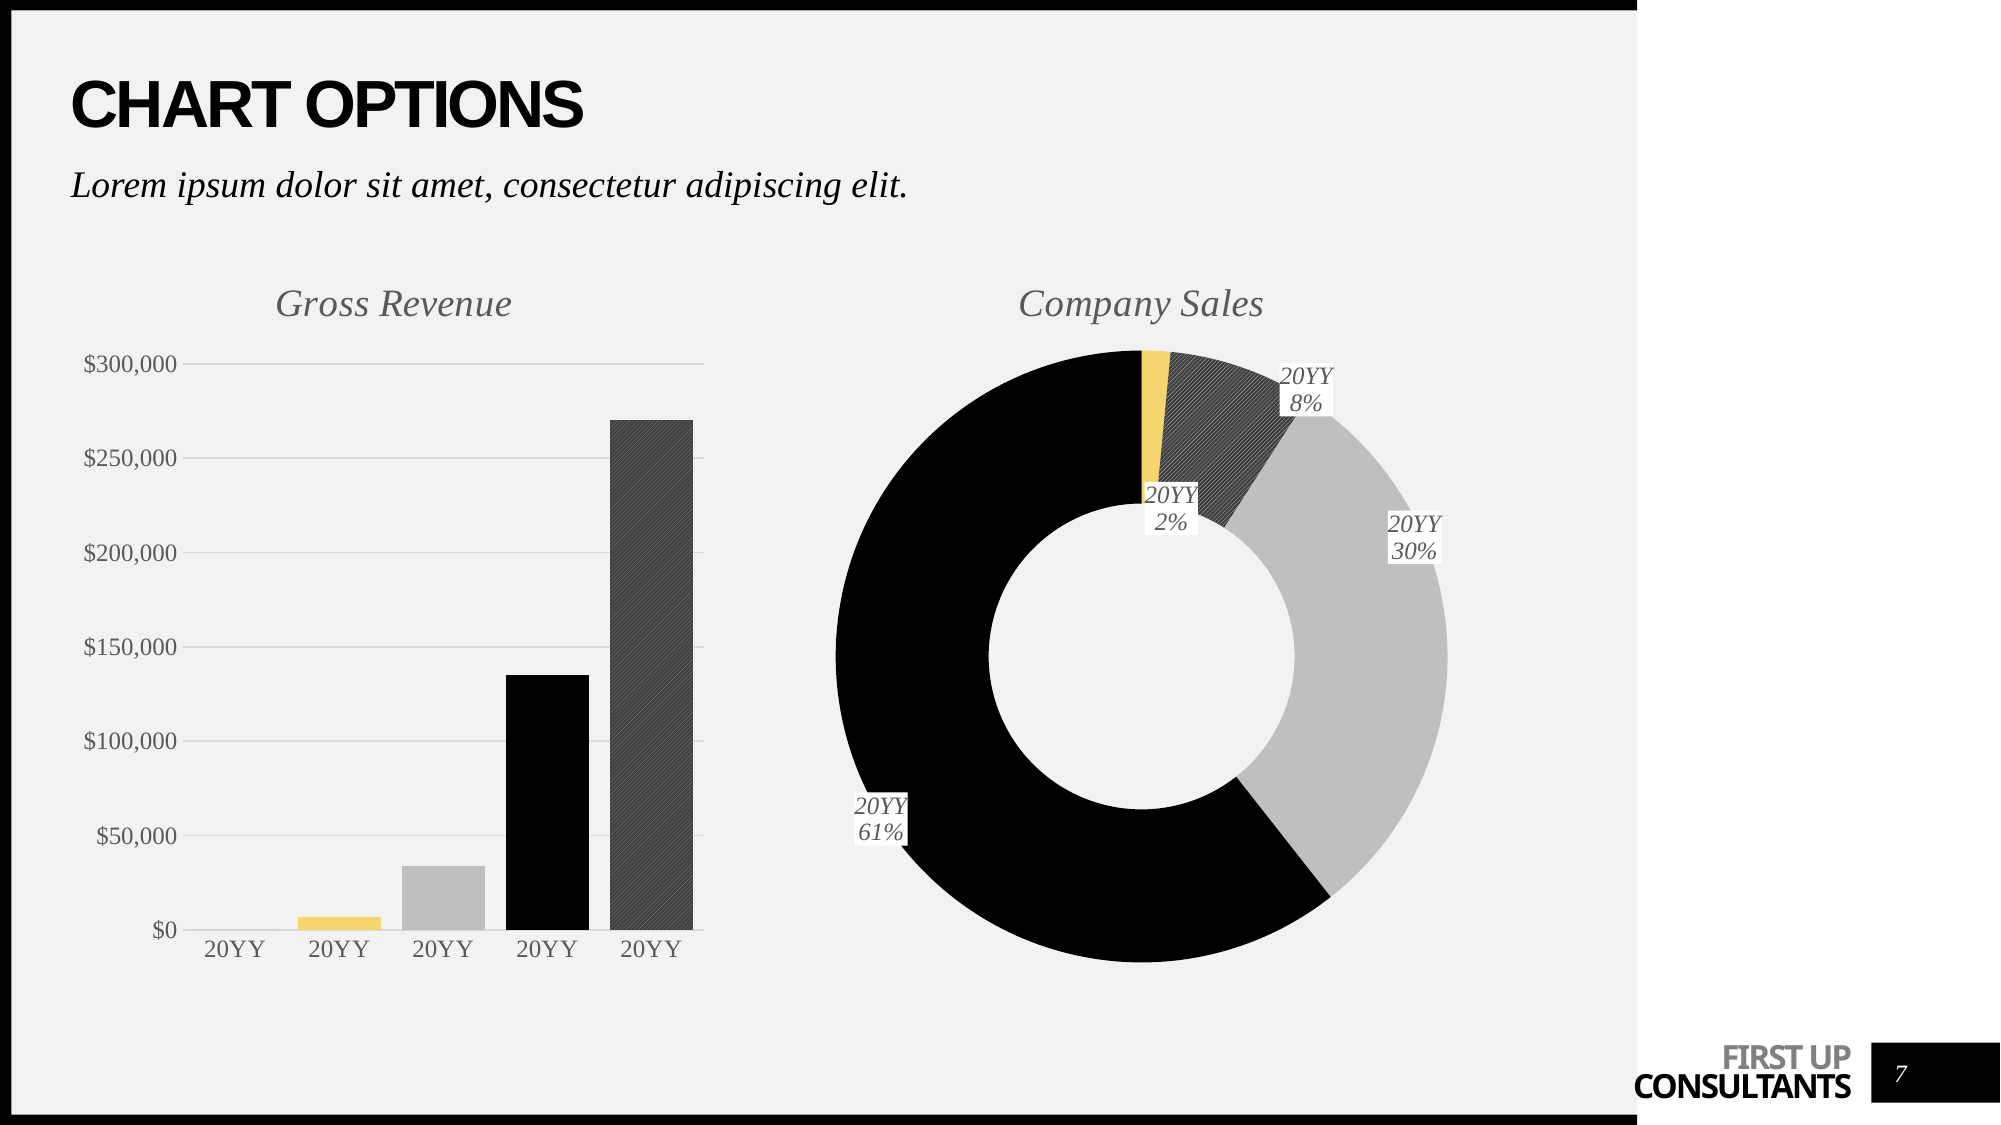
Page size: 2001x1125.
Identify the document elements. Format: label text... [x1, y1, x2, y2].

slide_number 7 [1877, 1050, 1924, 1096]
chart [70, 247, 717, 978]
chart [810, 247, 1473, 978]
list Lorem ipsum dolor sit amet, consectetur adipiscing elit. [70, 165, 1931, 225]
title Chart Options [70, 70, 1580, 142]
